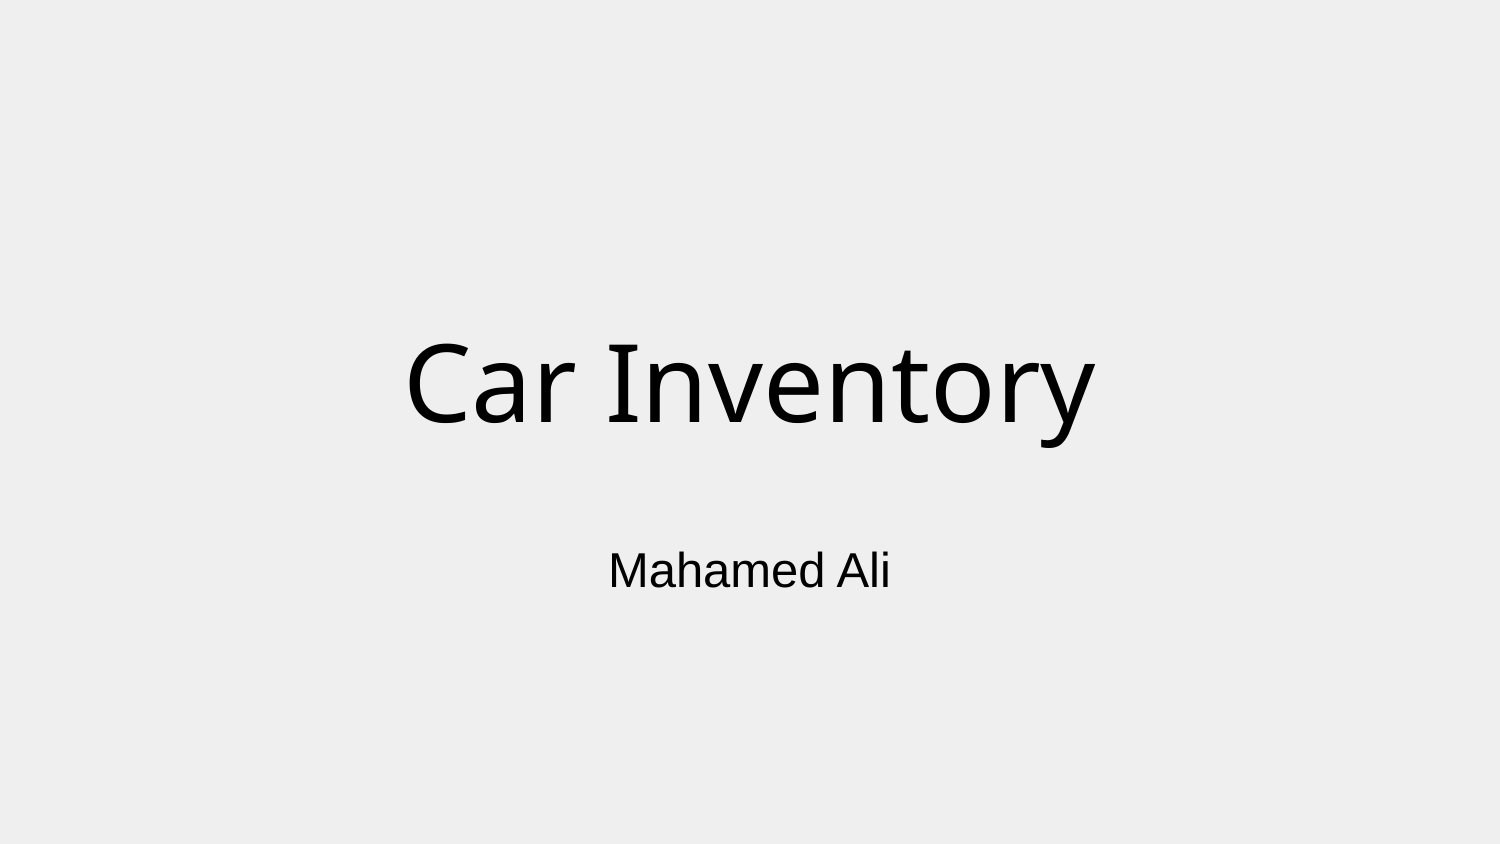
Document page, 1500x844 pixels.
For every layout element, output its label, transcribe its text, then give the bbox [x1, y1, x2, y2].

title Car Inventory [51, 122, 1449, 459]
subtitle Mahamed Ali [51, 464, 1449, 595]
